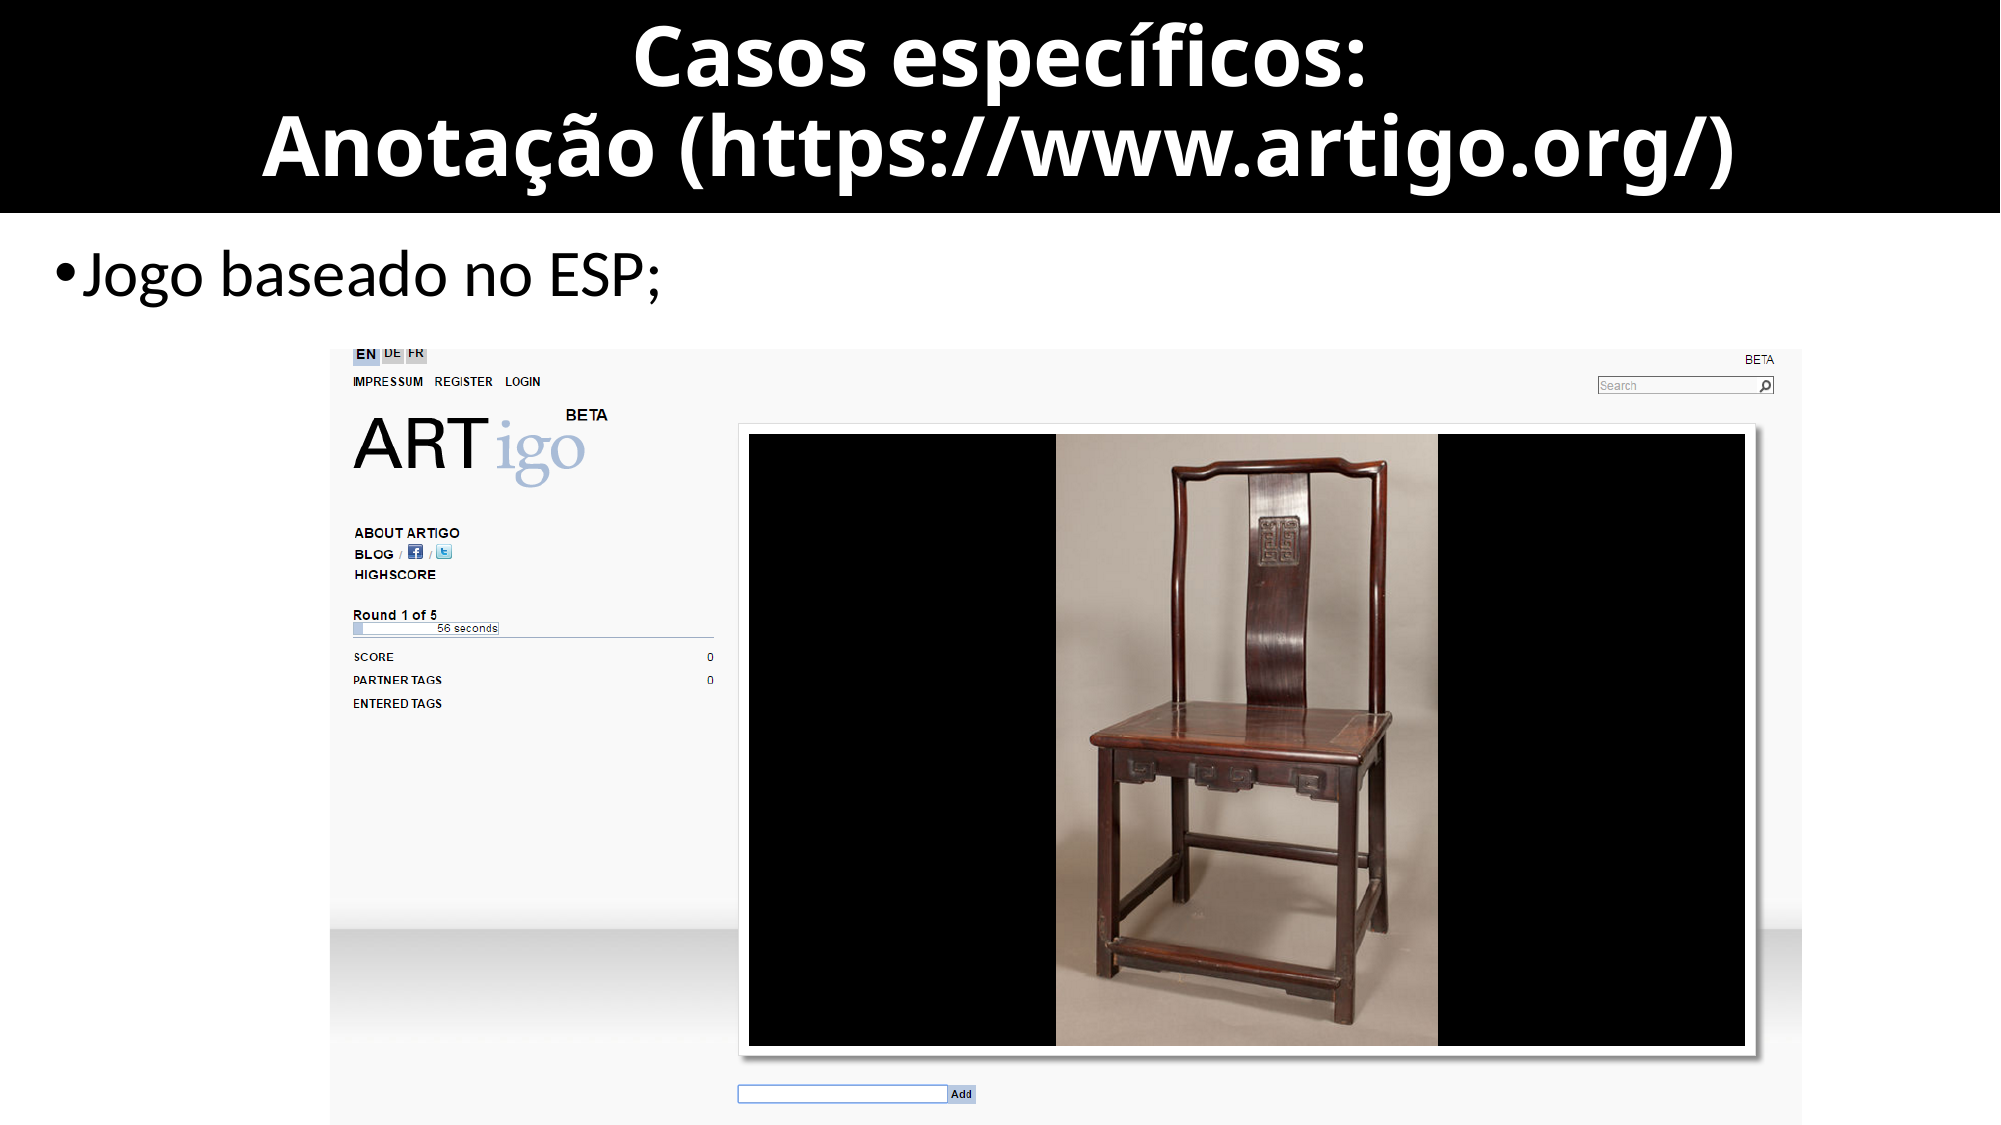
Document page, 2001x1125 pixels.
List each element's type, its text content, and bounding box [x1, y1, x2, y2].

title Casos específicos: Anotação (https://www.artigo.org/) [0, 0, 2000, 213]
list Jogo baseado no ESP; [39, 231, 1961, 331]
picture [329, 349, 1802, 1125]
